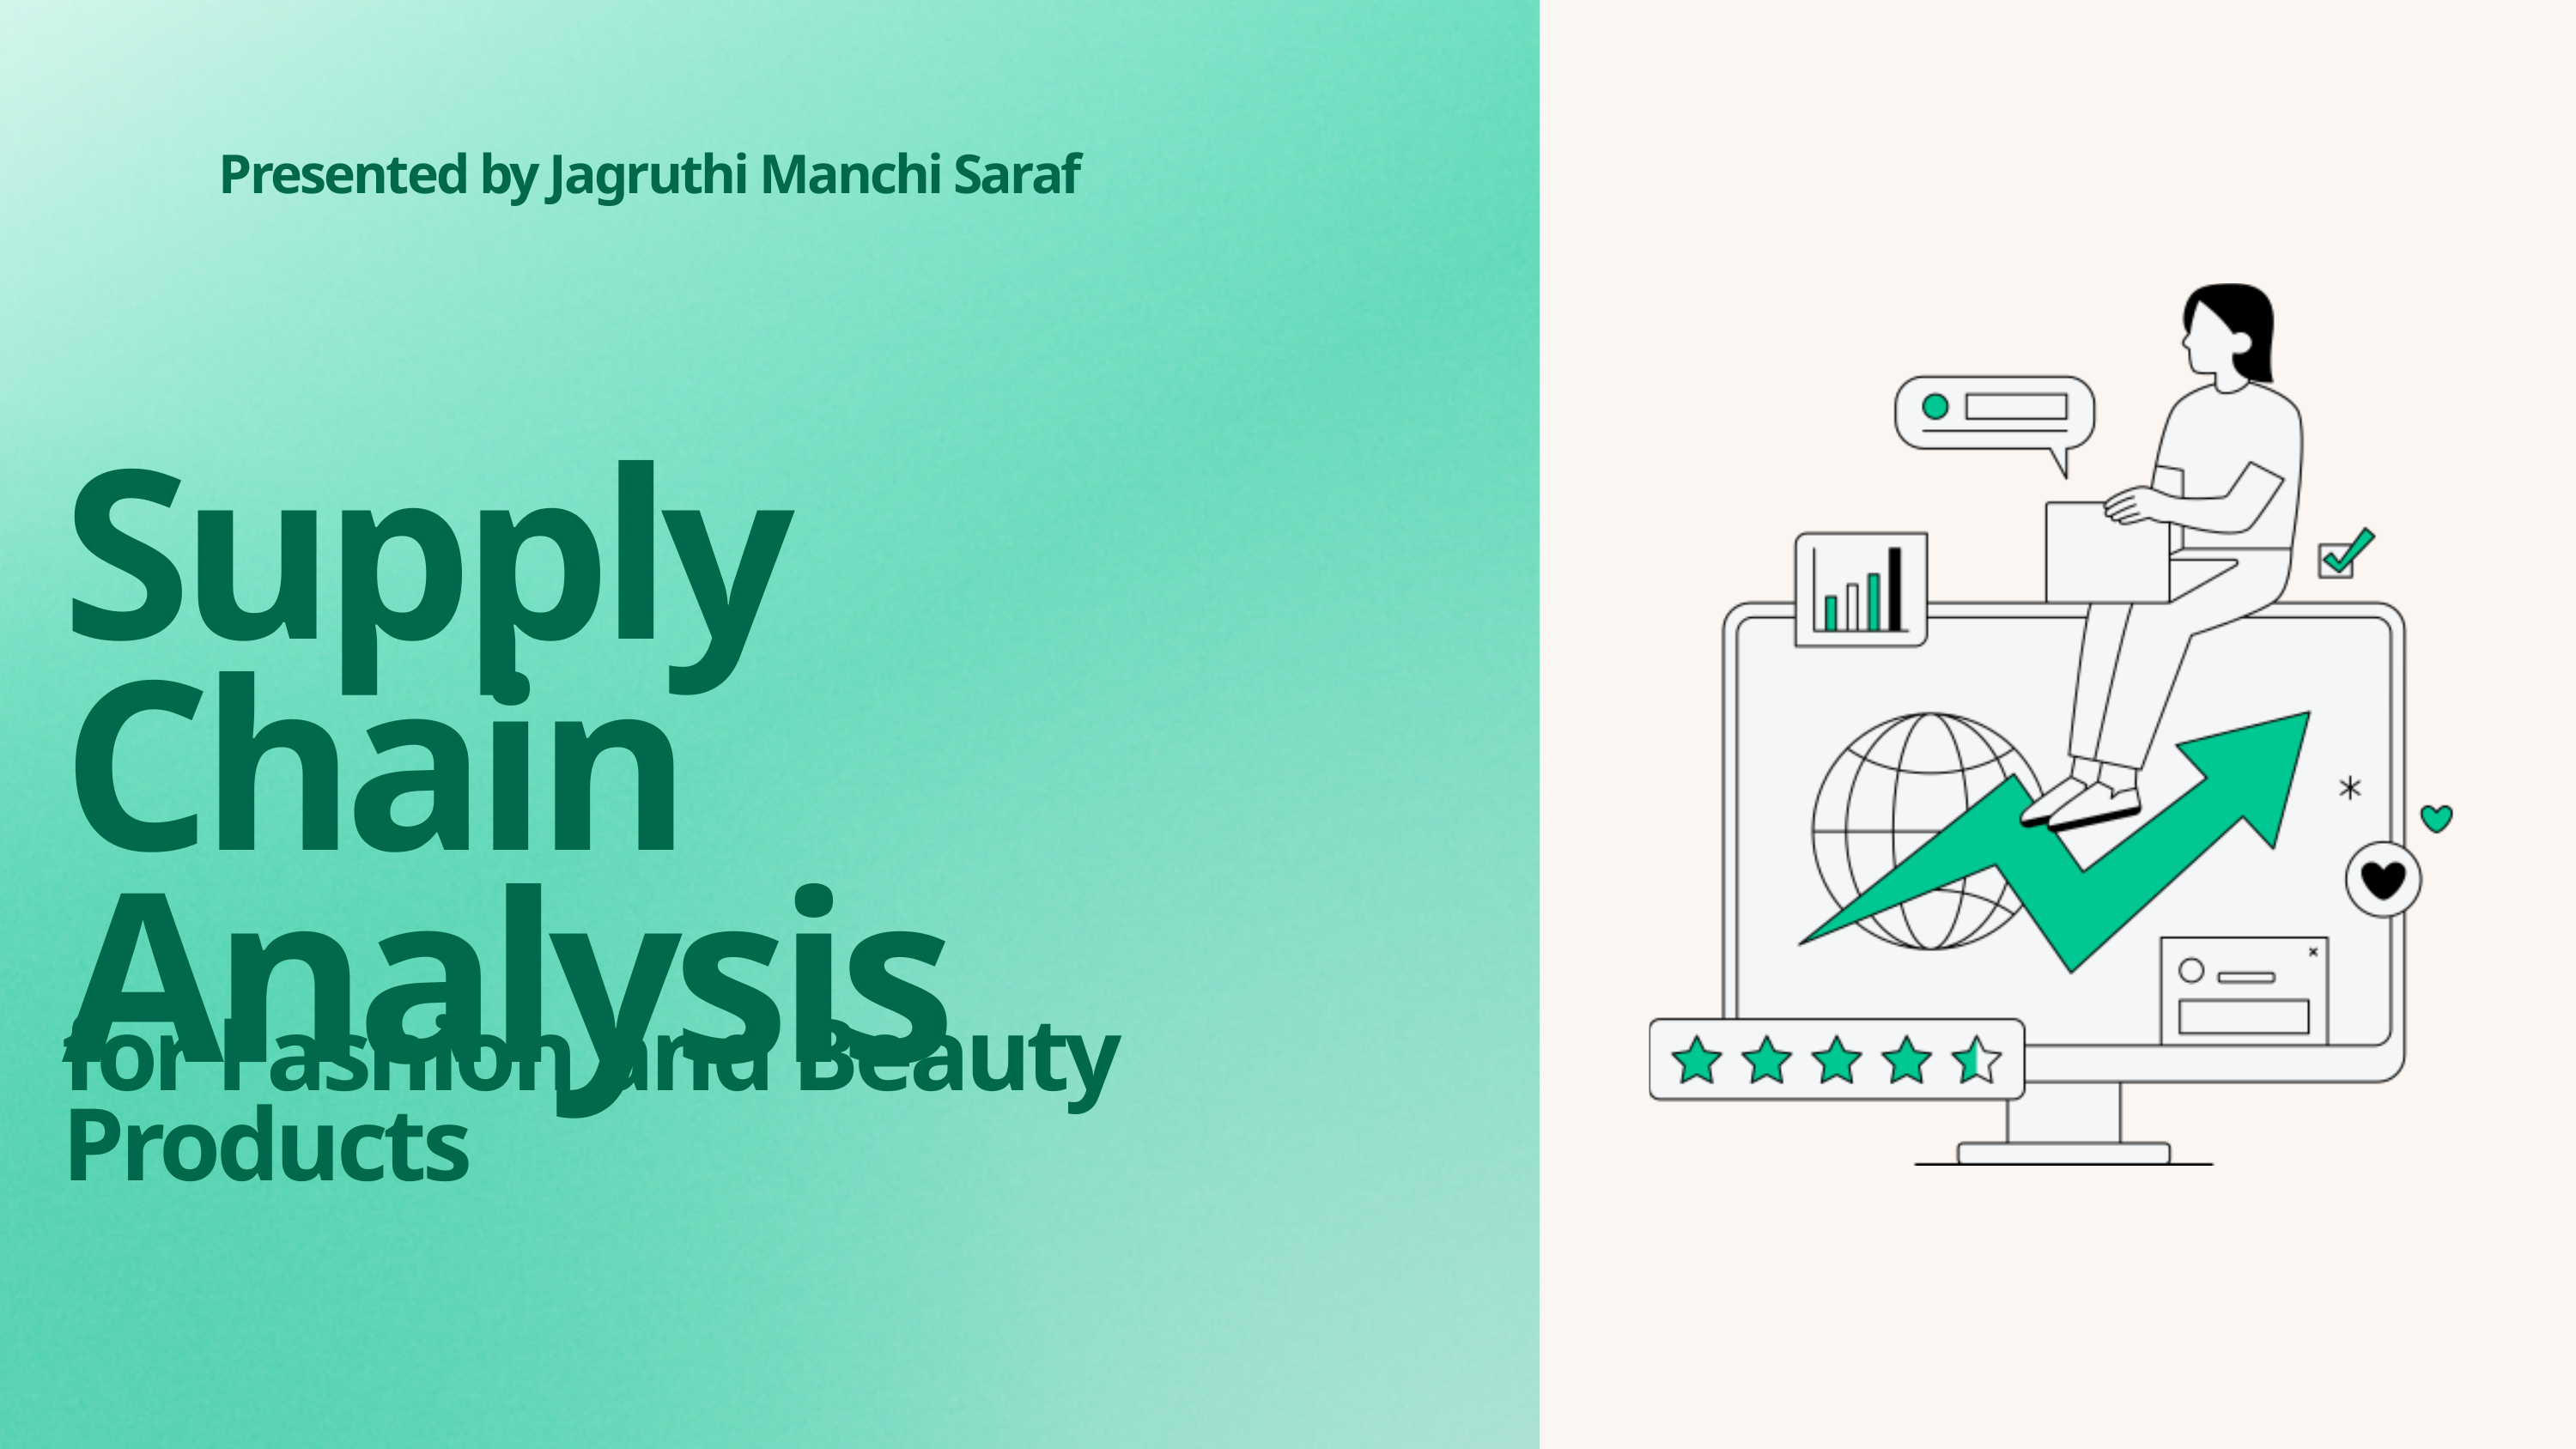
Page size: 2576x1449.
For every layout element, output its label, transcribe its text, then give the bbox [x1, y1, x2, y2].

text_box Presented by Jagruthi Manchi Saraf [218, 155, 1512, 204]
text_box for Fashion and Beauty Products [62, 1021, 1356, 1202]
text_box [1649, 283, 2459, 1166]
text_box [0, 0, 1540, 1449]
text_box Supply Chain Analysis [62, 474, 1431, 1109]
